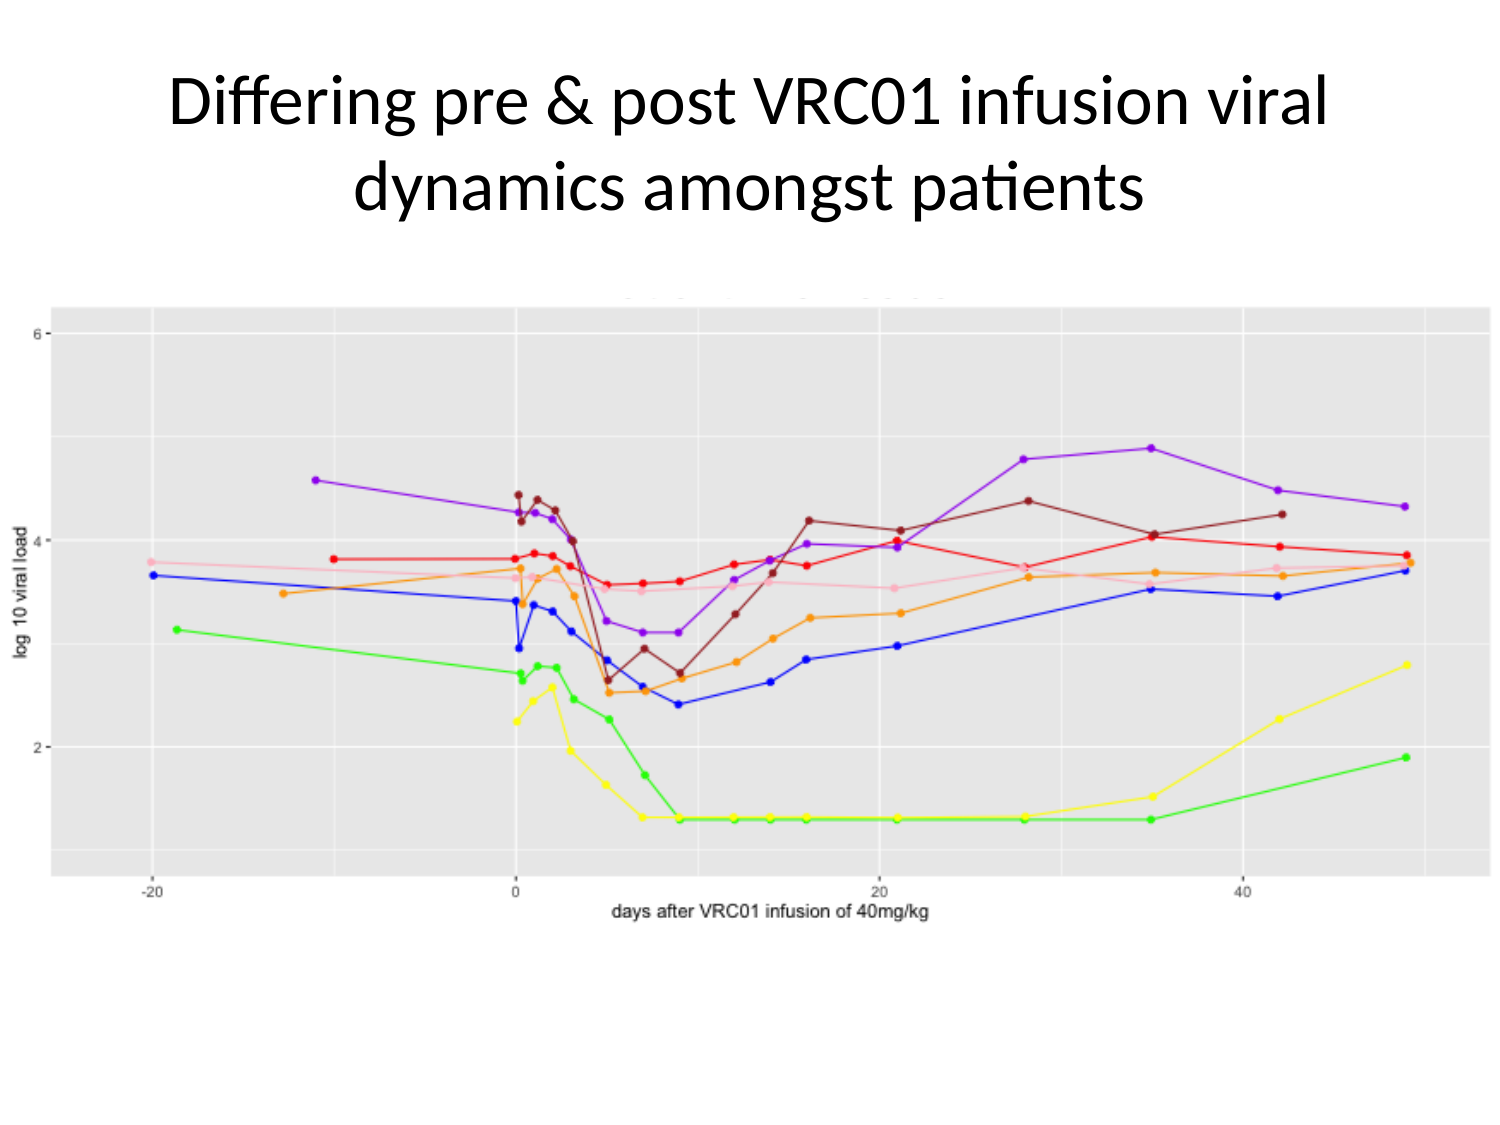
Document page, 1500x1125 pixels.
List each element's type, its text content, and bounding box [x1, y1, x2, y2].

title Differing pre & post VRC01 infusion viral dynamics amongst patients [75, 45, 1425, 233]
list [0, 298, 1500, 940]
